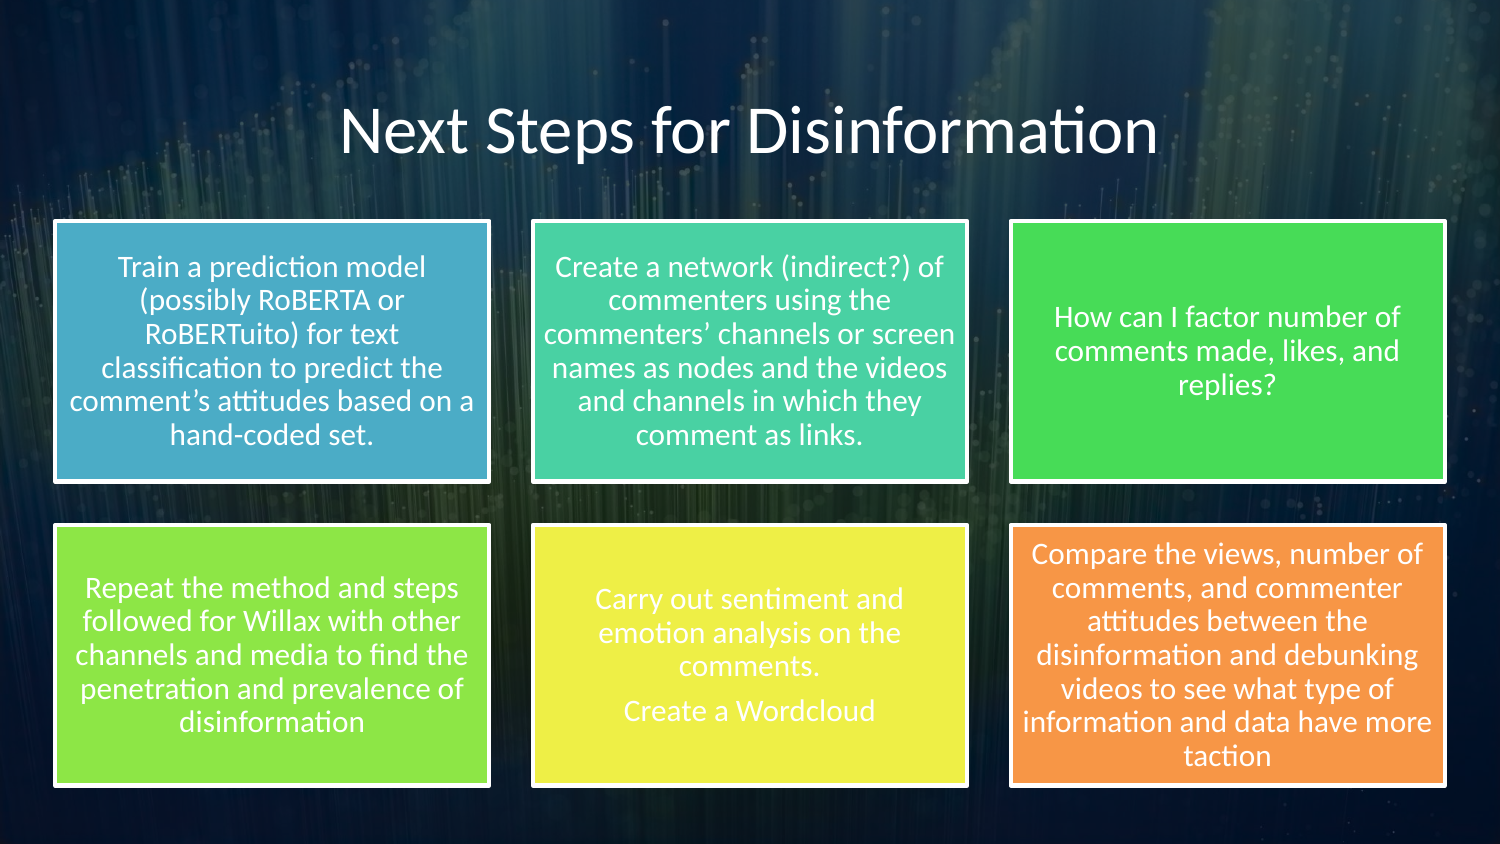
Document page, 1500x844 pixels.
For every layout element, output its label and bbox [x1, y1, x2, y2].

picture [0, 0, 1500, 844]
list [54, 207, 1446, 800]
